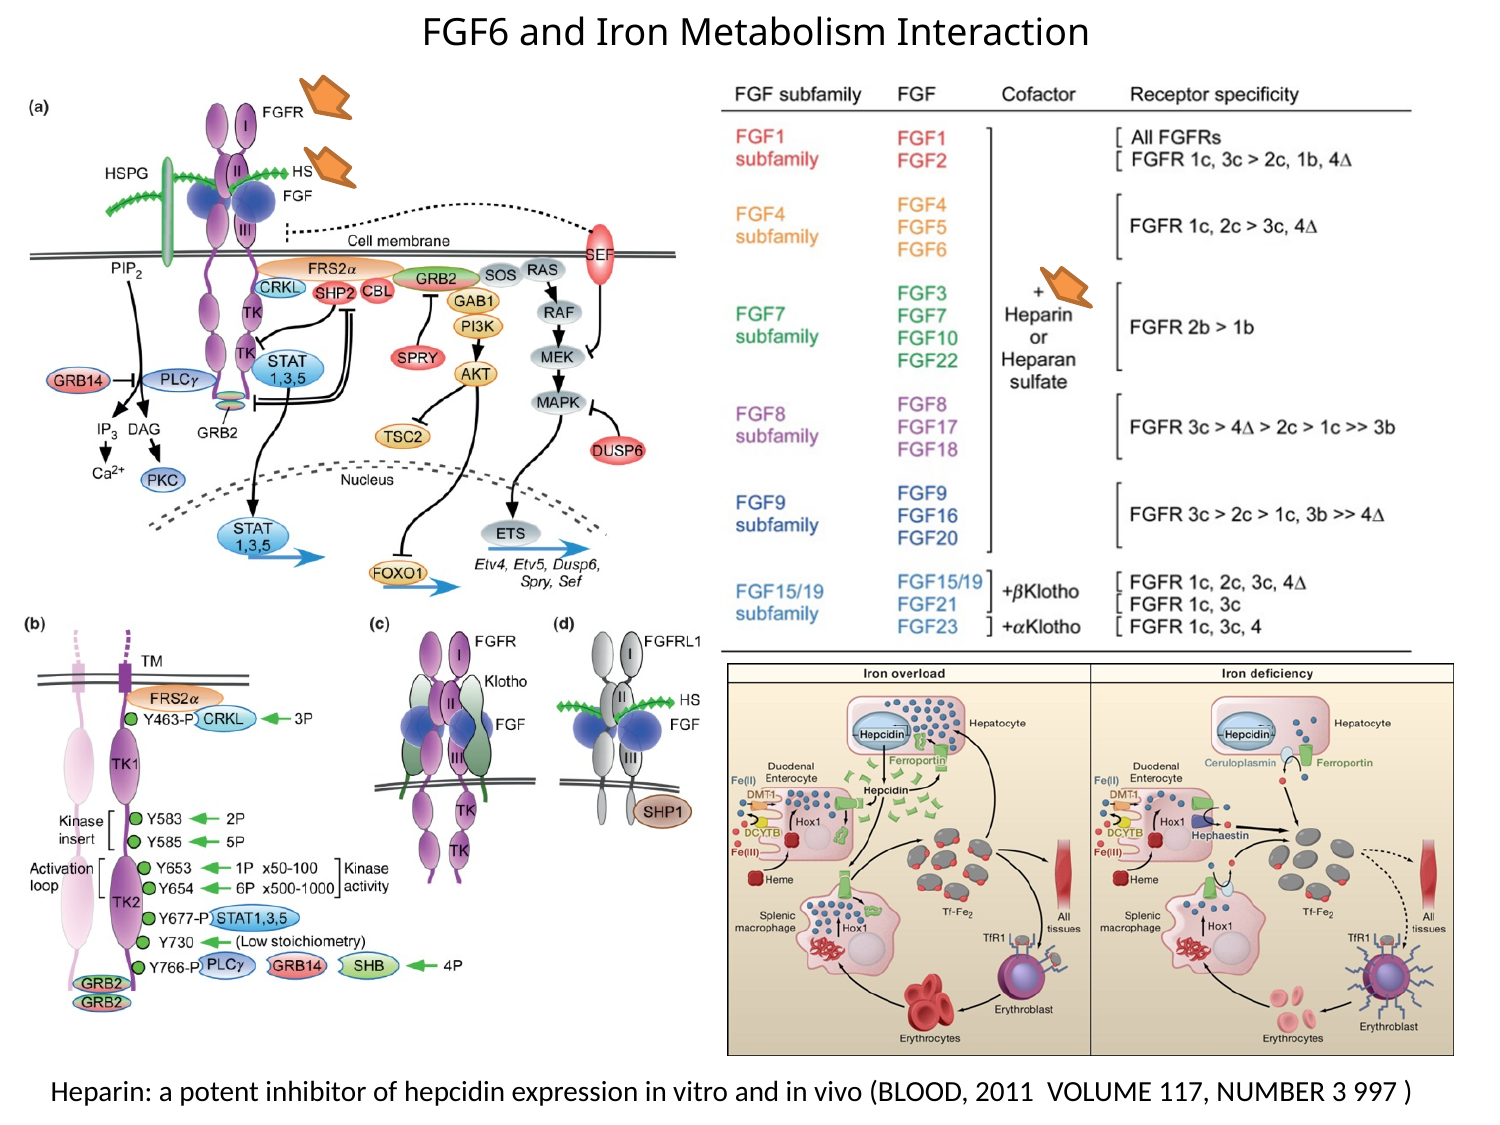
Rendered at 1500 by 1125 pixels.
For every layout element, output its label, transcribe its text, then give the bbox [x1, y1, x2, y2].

picture [24, 98, 701, 1013]
picture [719, 85, 1413, 654]
text_box [299, 74, 350, 97]
picture [726, 662, 1454, 1056]
text_box FGF6 and Iron Metabolism Interaction [99, 0, 1413, 61]
text_box Heparin: a potent inhibitor of hepcidin expression in vitro and in vivo (BLOOD, 2011 VOLUME 117, NUMBER 3 997 ) [35, 1065, 1500, 1115]
